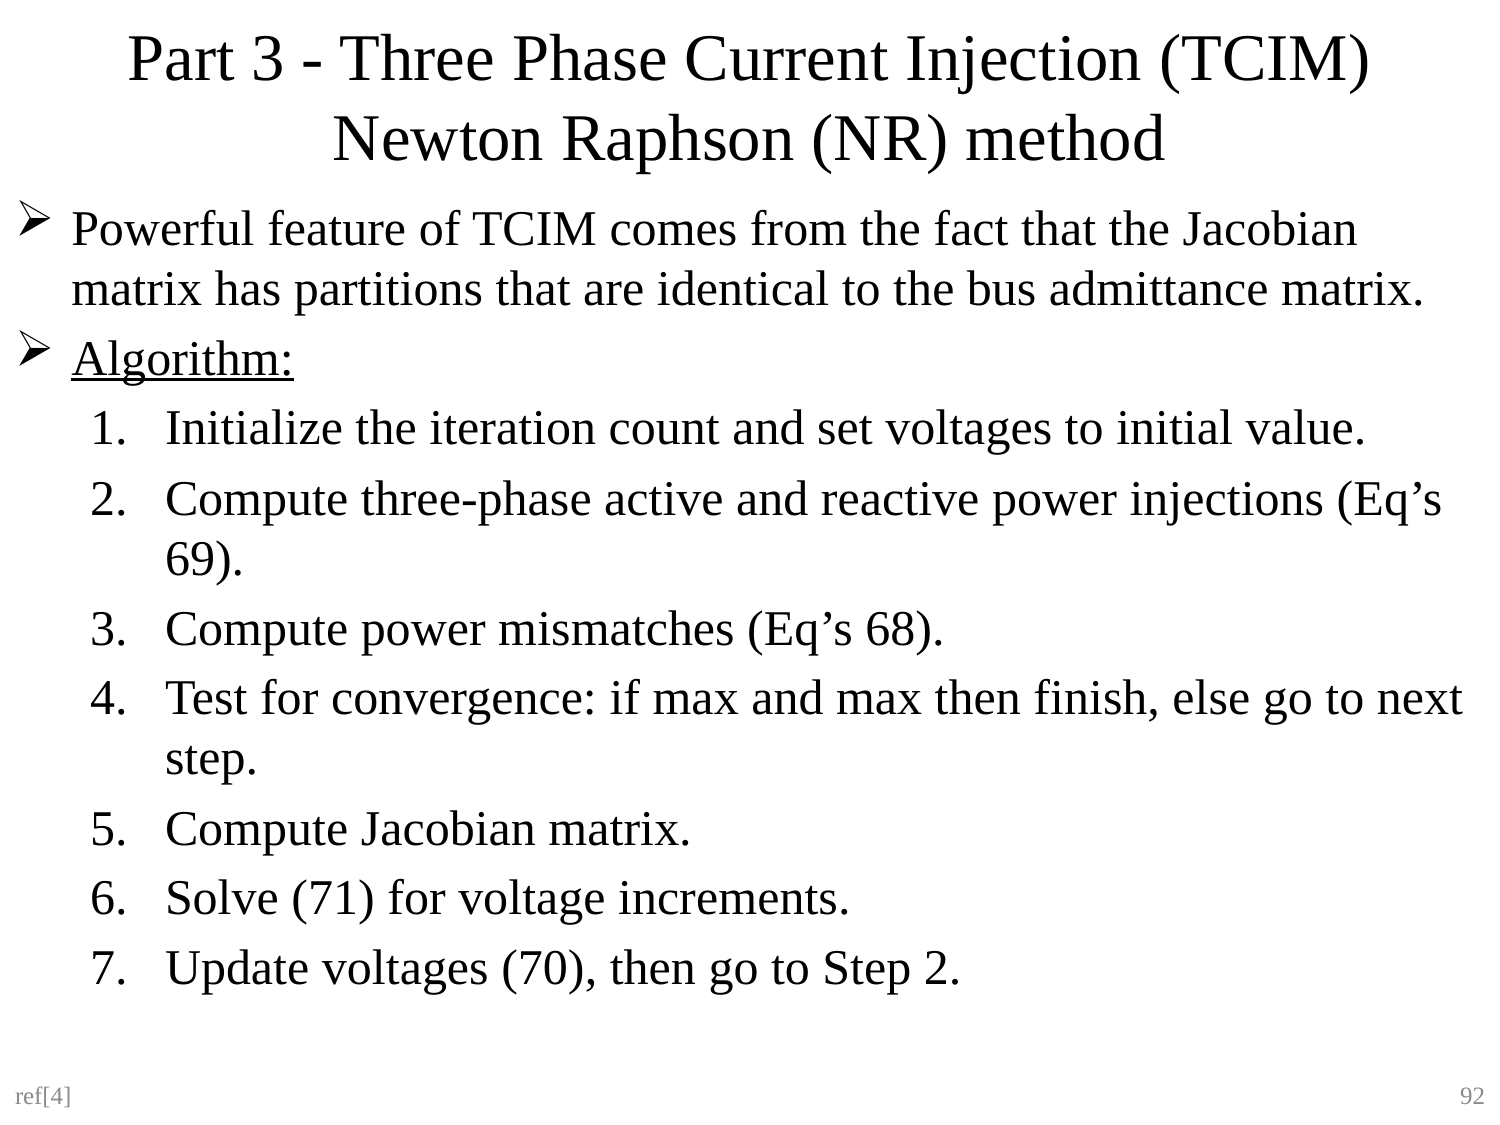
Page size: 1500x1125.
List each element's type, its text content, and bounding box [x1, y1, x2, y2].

footer ref[4] [0, 1065, 475, 1125]
title Part 3 - Three Phase Current Injection (TCIM) Newton Raphson (NR) method [75, 0, 1425, 188]
slide_number 92 [1149, 1065, 1500, 1125]
